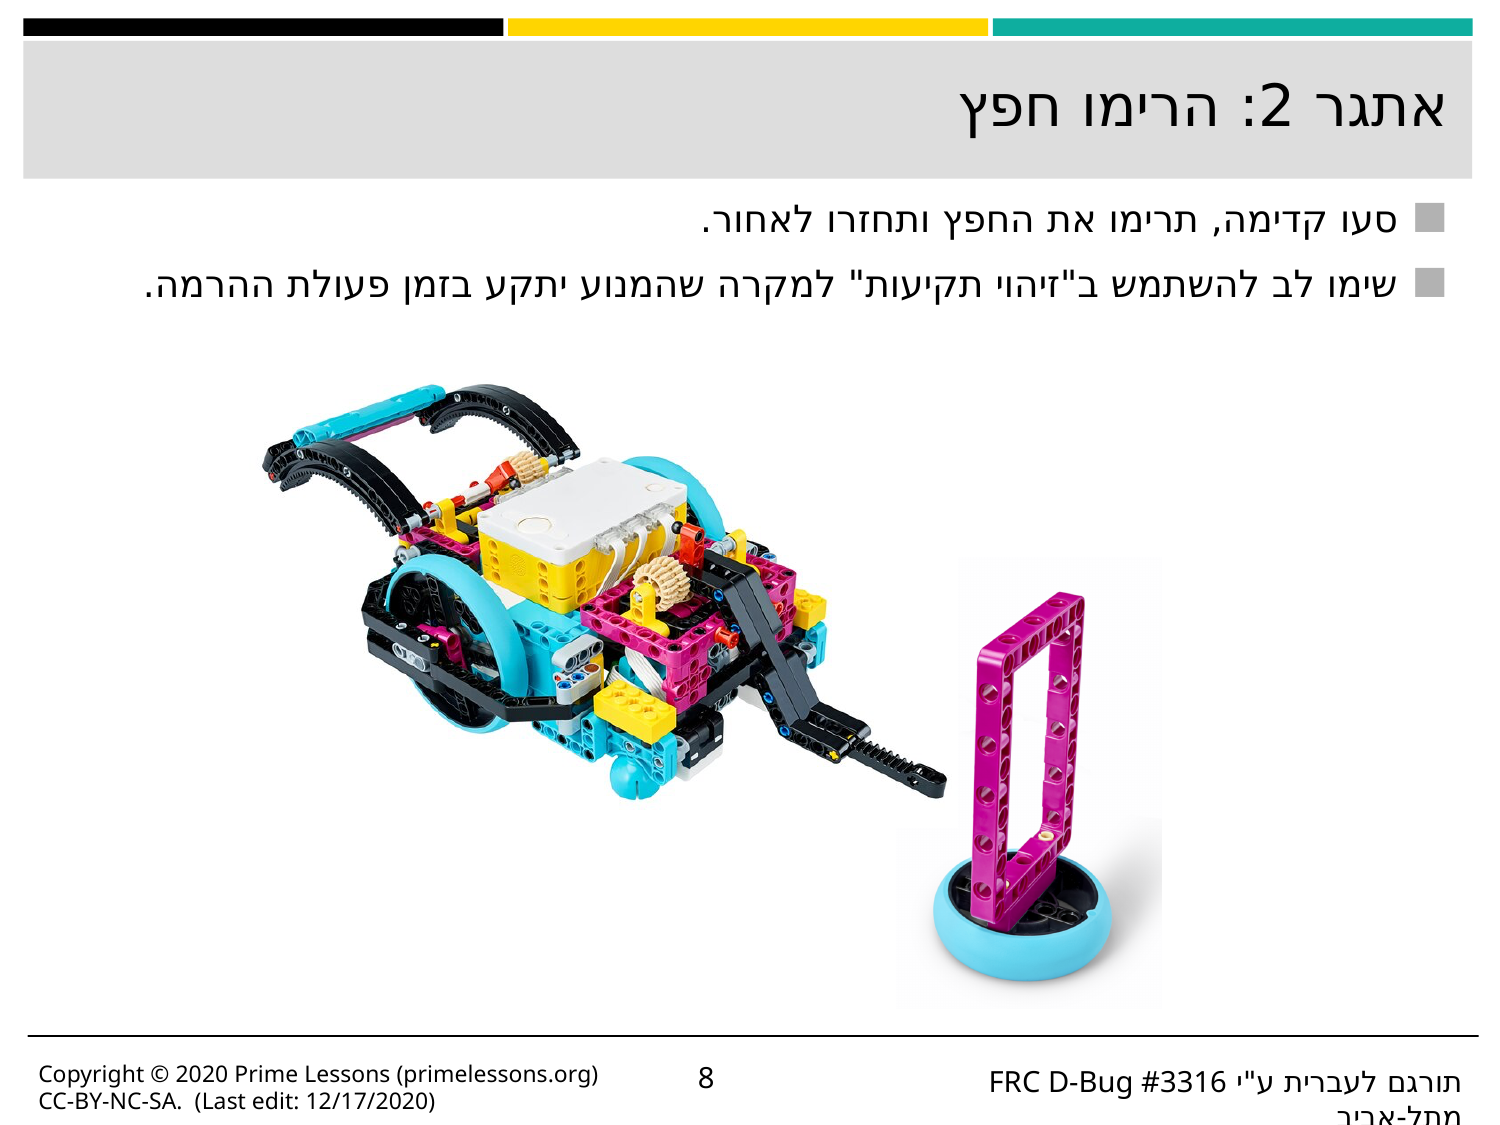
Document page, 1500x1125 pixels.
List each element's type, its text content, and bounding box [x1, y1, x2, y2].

list סעו קדימה, תרימו את החפץ ותחזרו לאחור. שימו לב להשתמש ב"זיהוי תקיעות" למקרה שהמנוע יתקע בזמן פעולת ההרמה. [25, 187, 1464, 1021]
title אתגר 2: הרימו חפץ [28, 60, 1464, 148]
footer Copyright © 2020 Prime Lessons (primelessons.org) CC-BY-NC-SA. (Last edit: 12/17/2020) [23, 1051, 622, 1112]
slide_number ‹#› [682, 1051, 810, 1112]
picture [249, 380, 1162, 1009]
